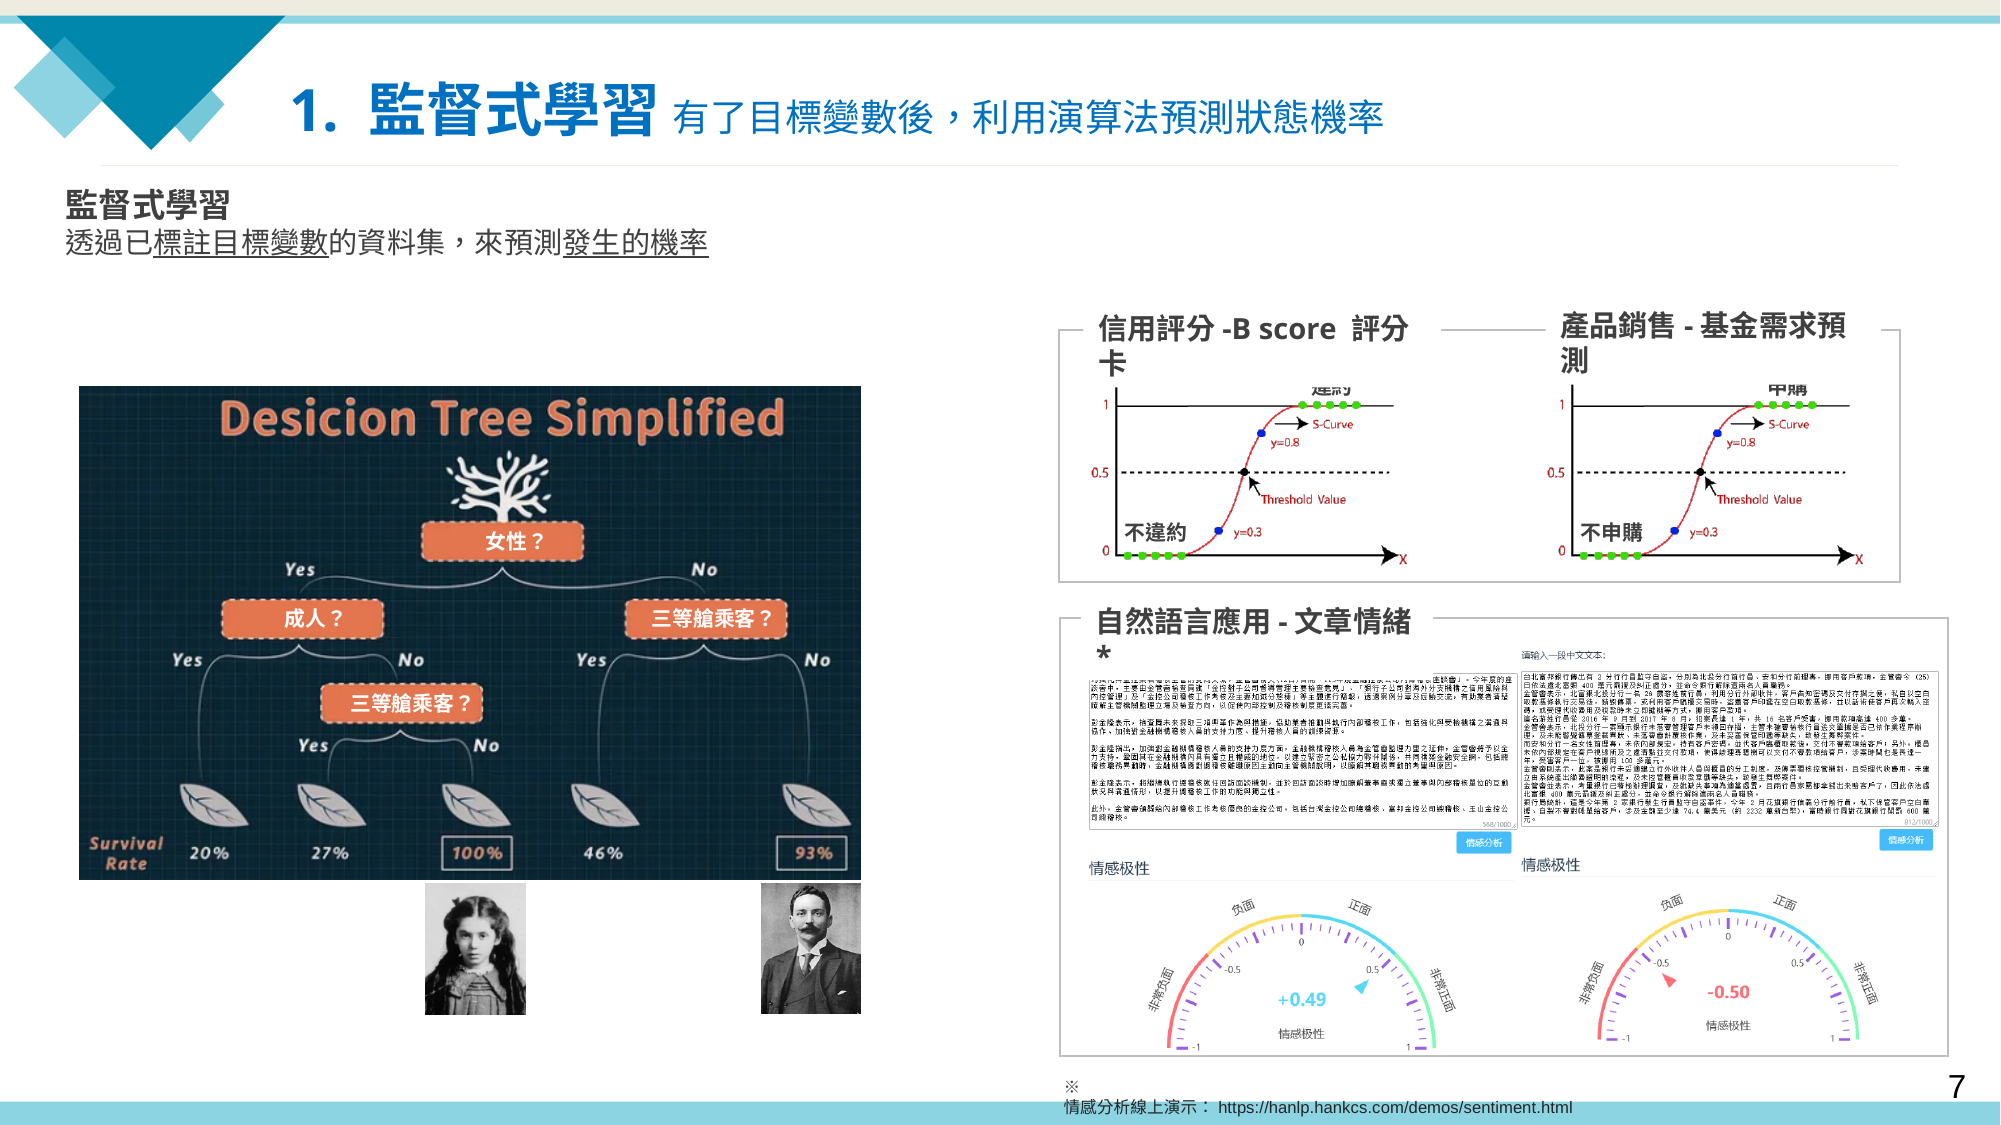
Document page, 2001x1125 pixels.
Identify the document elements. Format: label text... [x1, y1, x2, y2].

text_box 監督式學習 透過已標註目標變數的資料集，來預測發生的機率 [50, 176, 916, 267]
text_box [79, 386, 861, 1015]
text_box 1. 監督式學習 有了目標變數後，利用演算法預測狀態機率 [274, 31, 1794, 151]
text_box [1048, 300, 1948, 1106]
